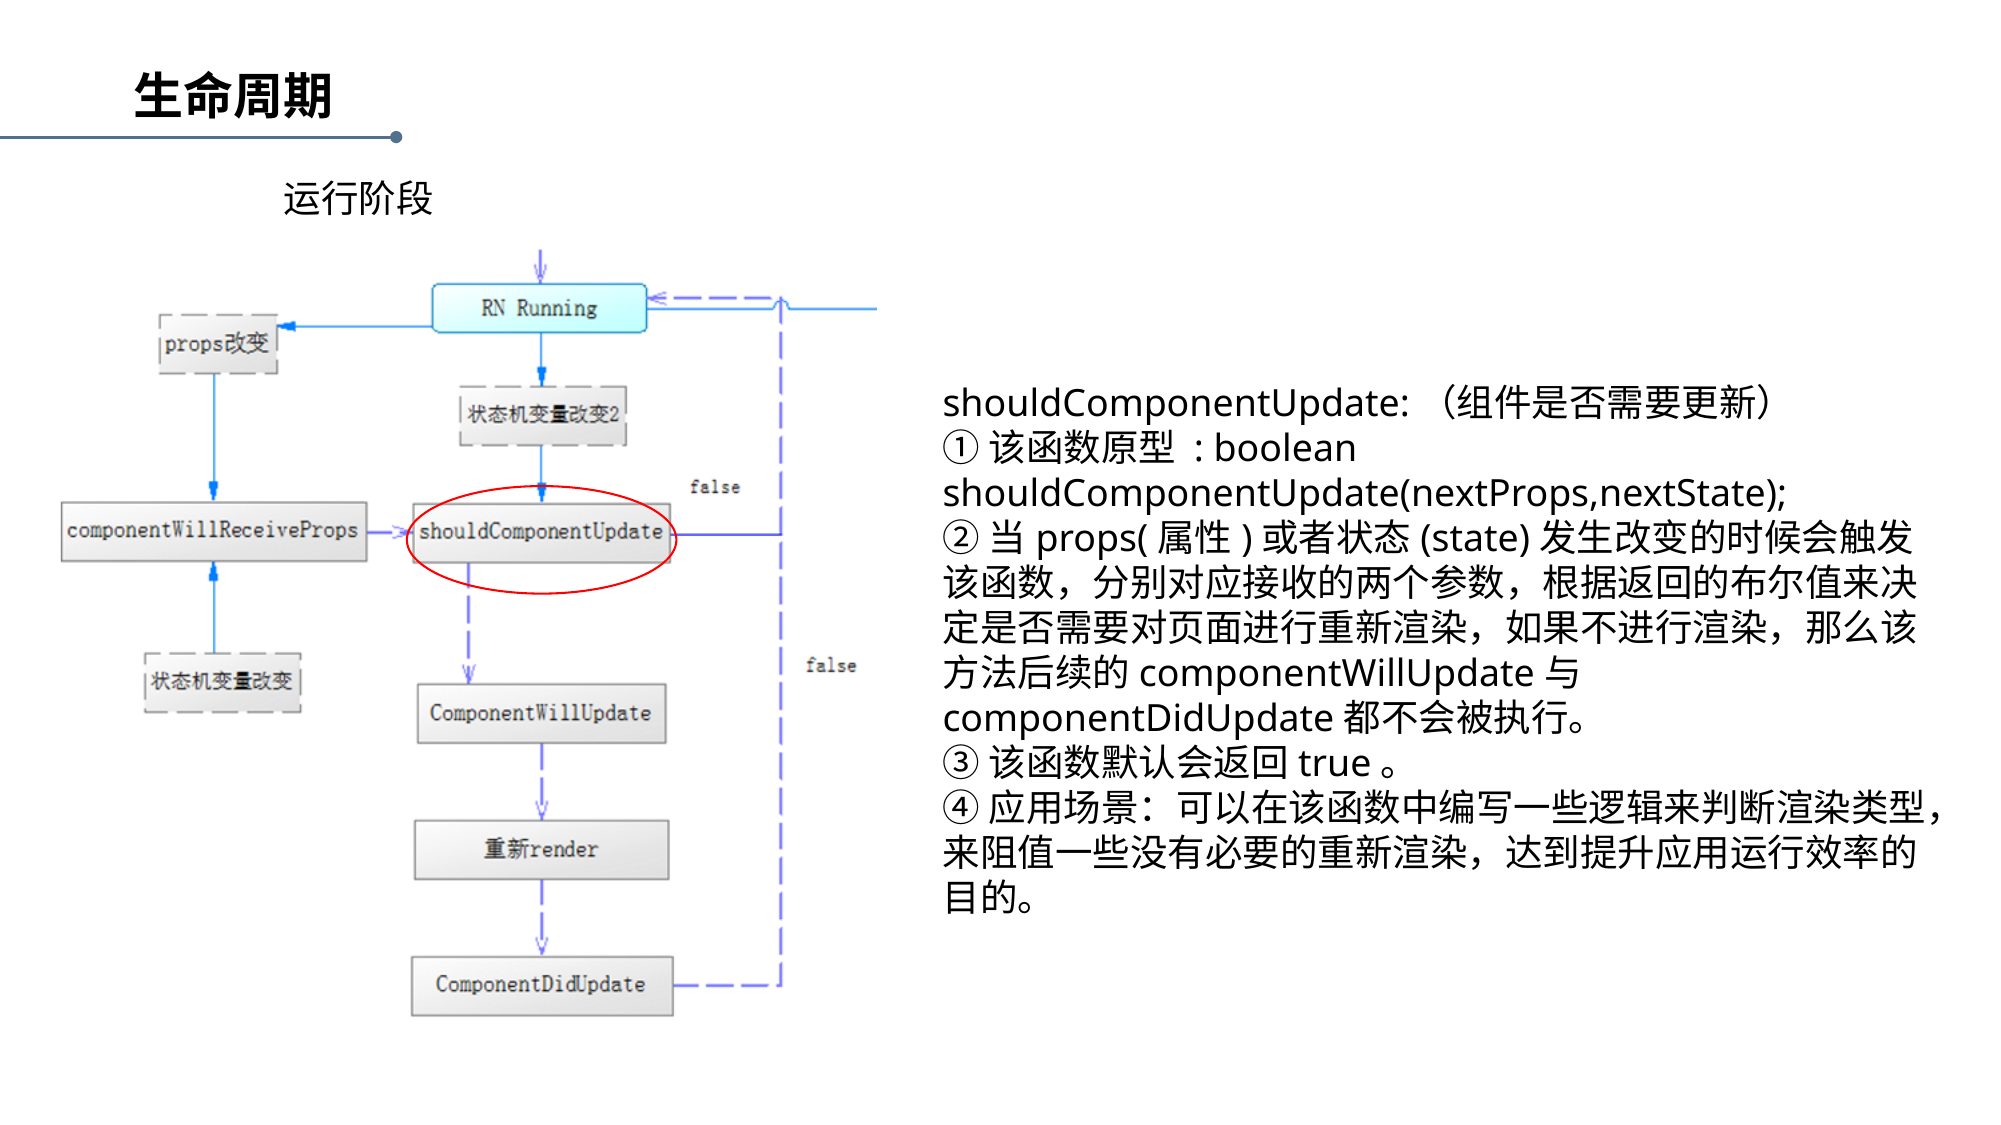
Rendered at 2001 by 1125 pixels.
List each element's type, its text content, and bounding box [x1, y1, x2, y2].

text_box shouldComponentUpdate:（组件是否需要更新） ①该函数原型 : boolean shouldComponentUpdate(nextProps,nextState); ②当props(属性)或者状态(state)发生改变的时候会触发该函数，分别对应接收的两个参数，根据返回的布尔值来决定是否需要对页面进行重新渲染，如果不进行渲染，那么该方法后续的componentWillUpdate与componentDidUpdate都不会被执行。 ③该函数默认会返回true。 ④应用场景：可以在该函数中编写一些逻辑来判断渲染类型，来阻值一些没有必要的重新渲染，达到提升应用运行效率的目的。 [927, 371, 1946, 972]
picture [25, 249, 877, 1022]
text_box 生命周期 [118, 57, 439, 132]
text_box 运行阶段 [268, 167, 609, 228]
